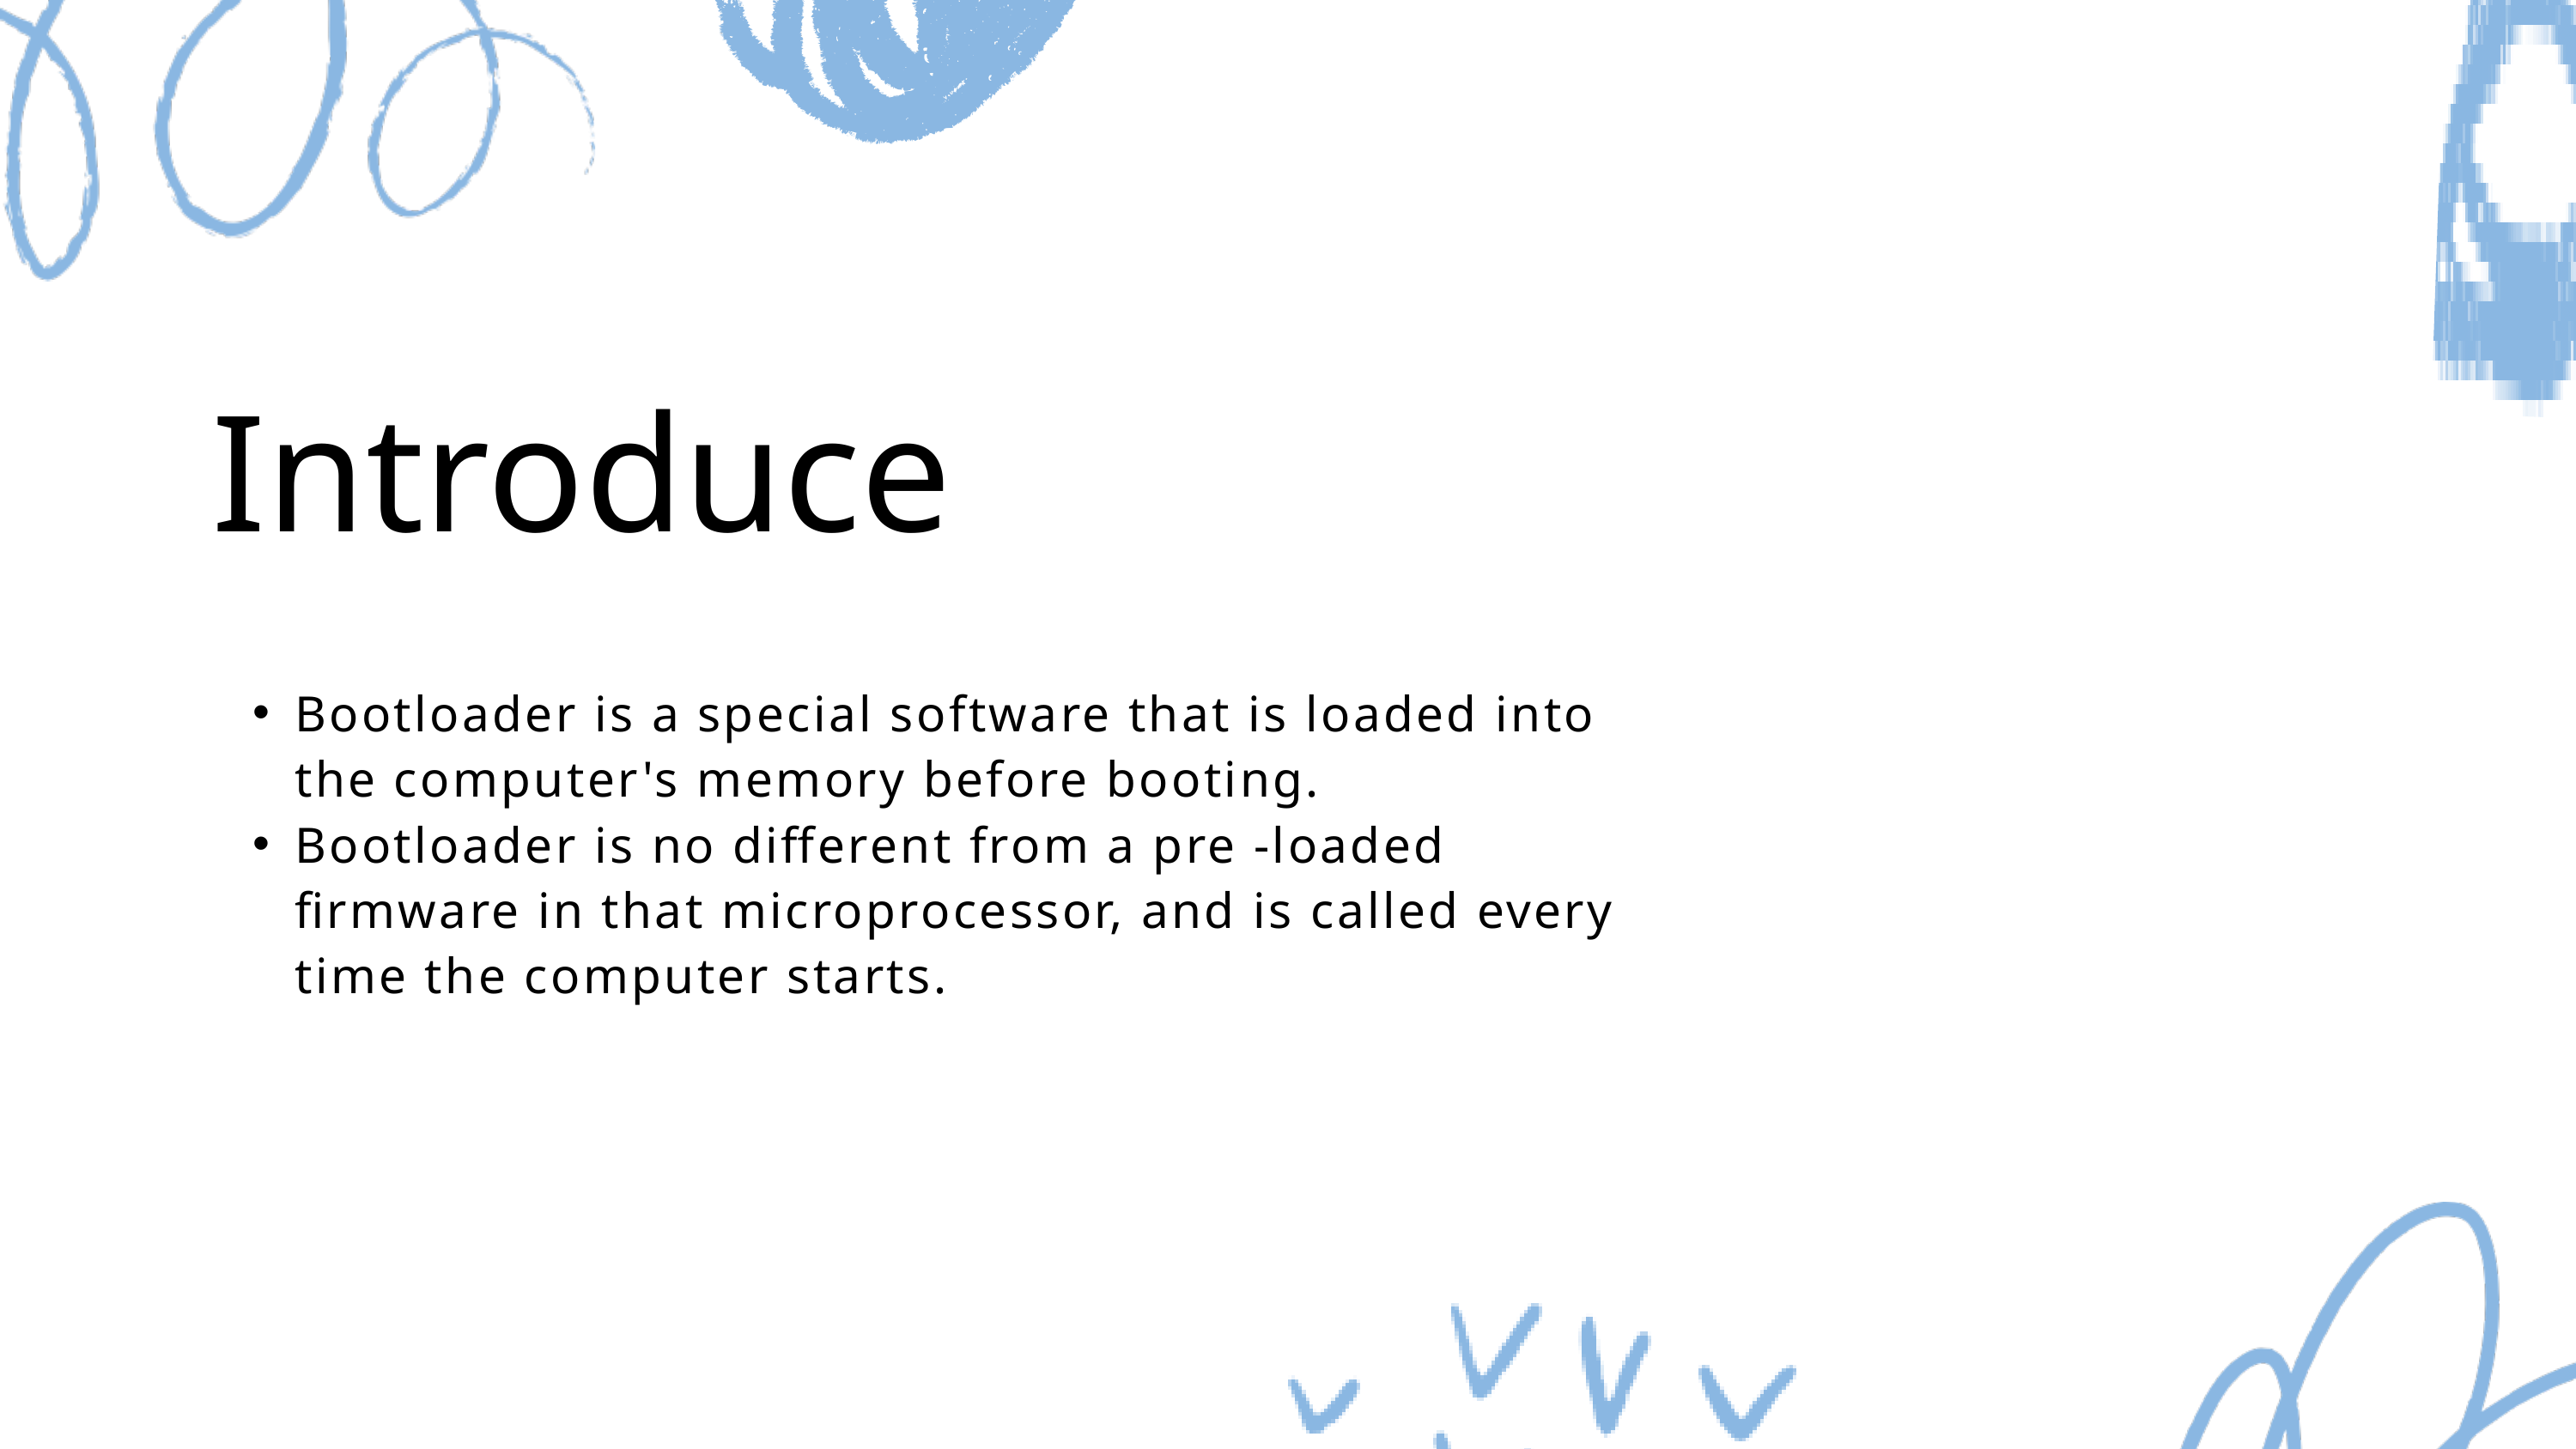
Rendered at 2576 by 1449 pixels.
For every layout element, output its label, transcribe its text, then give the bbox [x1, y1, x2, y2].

text_box [2162, 1202, 2576, 1449]
text_box [704, 0, 1113, 145]
text_box Bootloader is a special software that is loaded into the computer's memory before booting. Bootloader is no different from a pre -loaded firmware in that microprocessor, and is called every time the computer starts. [211, 676, 1688, 1070]
text_box Introduce [211, 408, 1318, 565]
text_box [2431, 0, 2576, 419]
text_box [0, 0, 596, 282]
text_box [1288, 1303, 1862, 1449]
